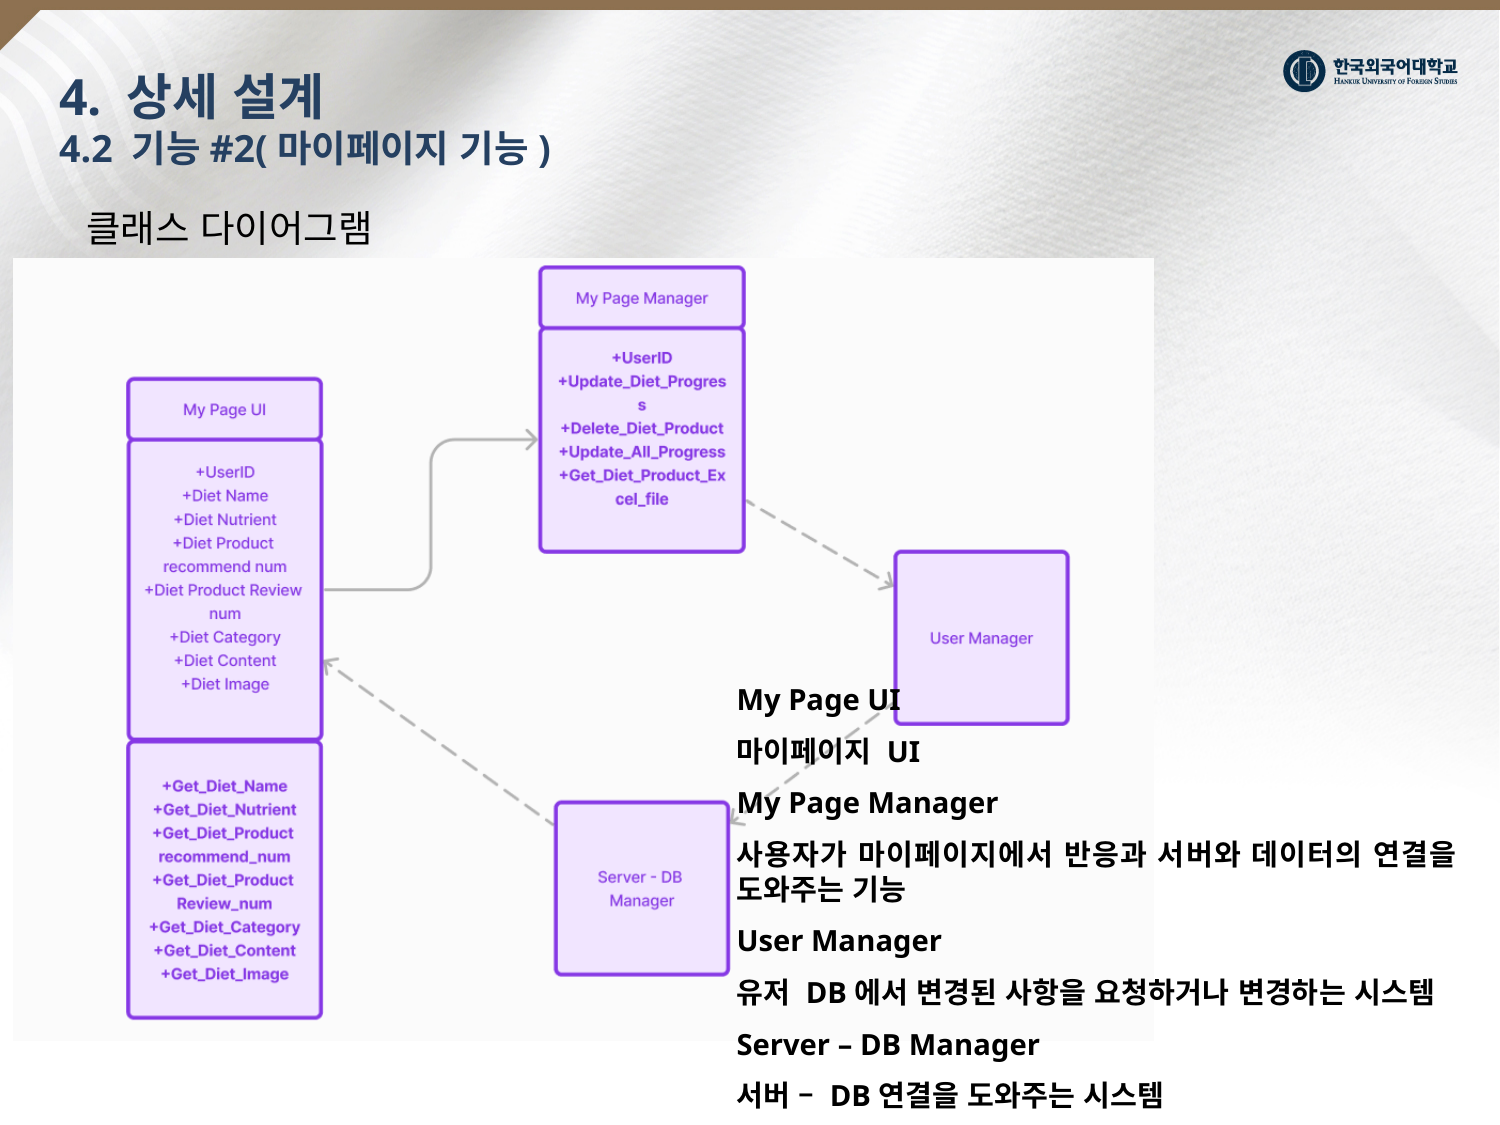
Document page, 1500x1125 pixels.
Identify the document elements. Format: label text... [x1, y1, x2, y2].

text_box 클래스 다이어그램 [71, 197, 625, 256]
text_box My Page UI 마이페이지 UI My Page Manager 사용자가 마이페이지에서 반응과 서버와 데이터의 연결을 도와주는 기능 User Manager 유저 DB에서 변경된 사항을 요청하거나 변경하는 시스템 Server – DB Manager 서버 – DB연결을 도와주는 시스템 [721, 673, 1472, 1120]
picture [0, 0, 1500, 1125]
title 4. 상세 설계 4.2 기능#2(마이페이지 기능) [6, 24, 1270, 160]
